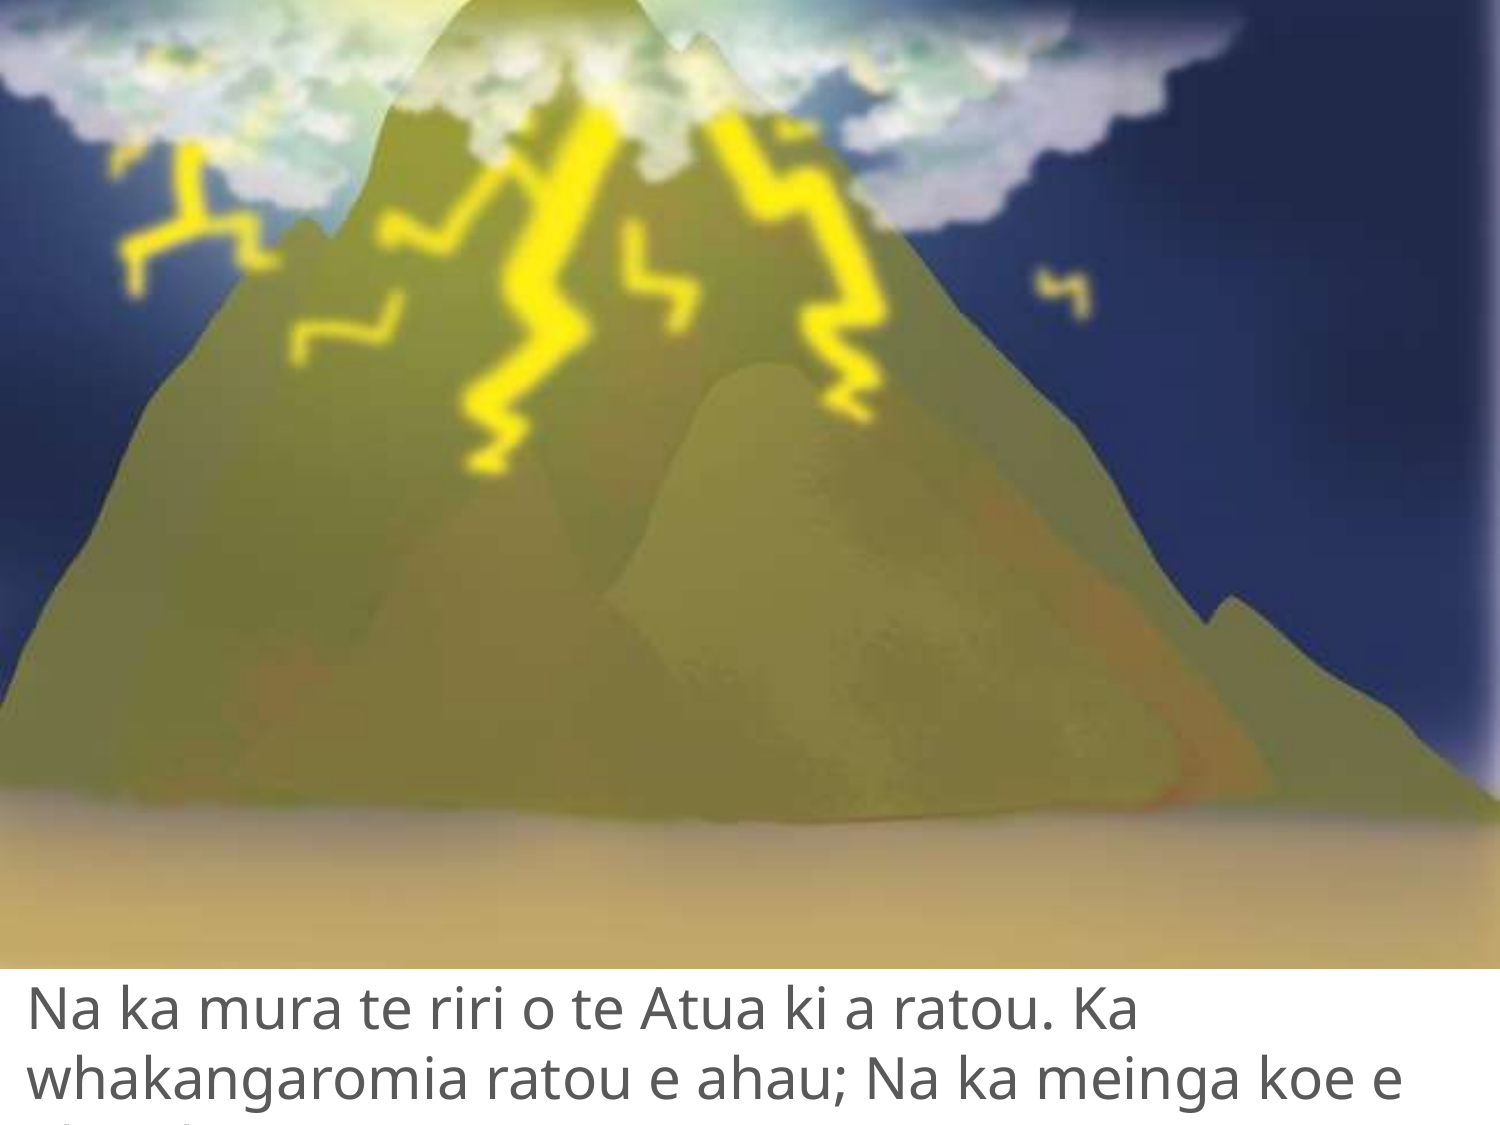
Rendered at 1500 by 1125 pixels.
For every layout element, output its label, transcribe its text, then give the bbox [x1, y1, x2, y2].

text_box Na ka mura te riri o te Atua ki a ratou. Ka whakangaromia ratou e ahau; Na ka meinga koe e ahau hei iwi nui. [11, 975, 1498, 1125]
picture [0, 0, 1500, 969]
